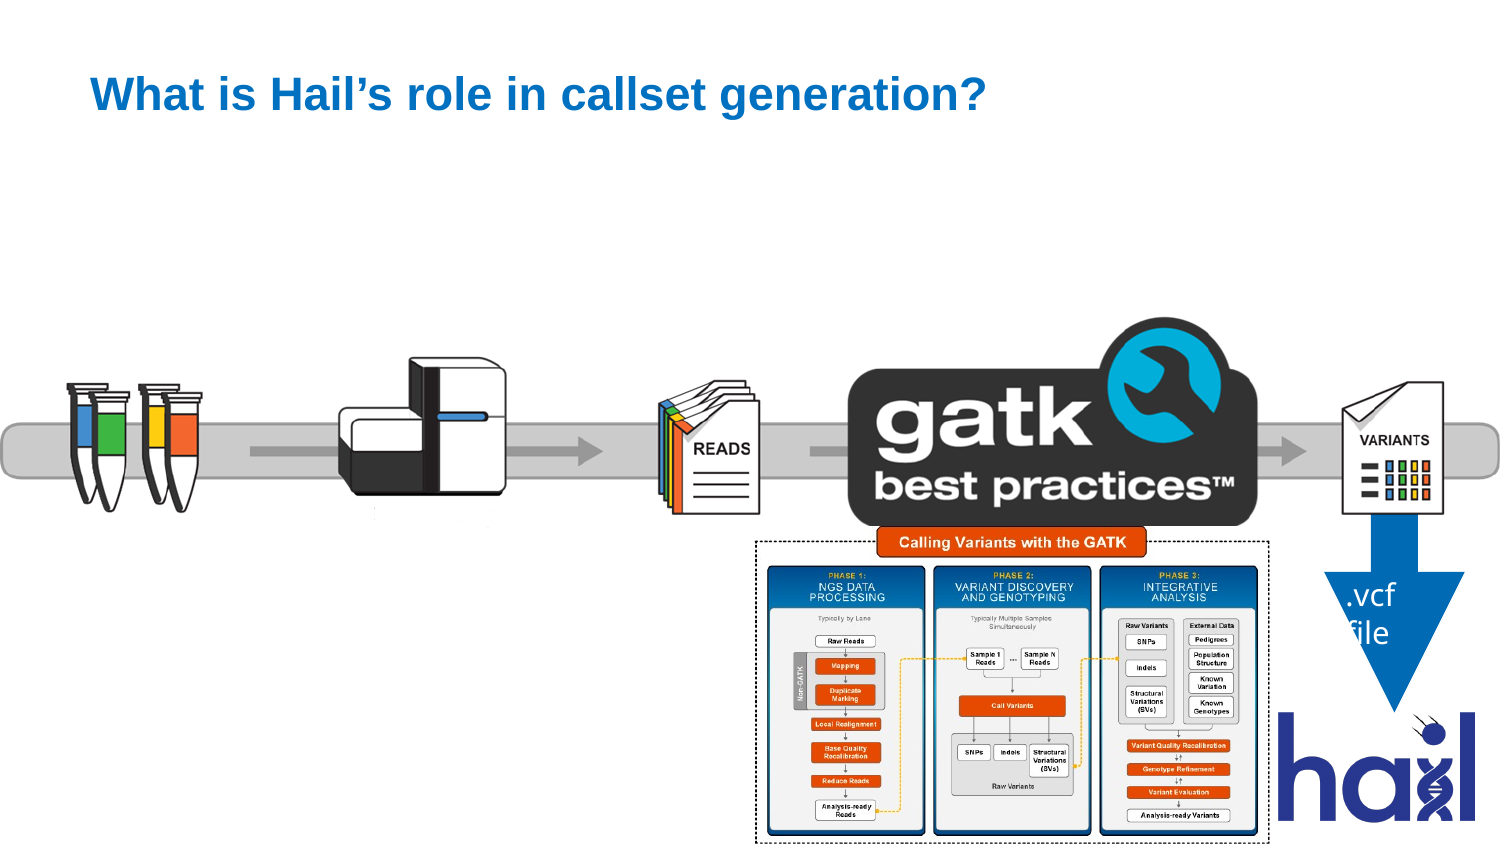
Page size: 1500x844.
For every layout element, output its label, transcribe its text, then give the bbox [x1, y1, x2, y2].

title What is Hail’s role in callset generation? [87, 0, 990, 121]
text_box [0, 315, 1500, 844]
